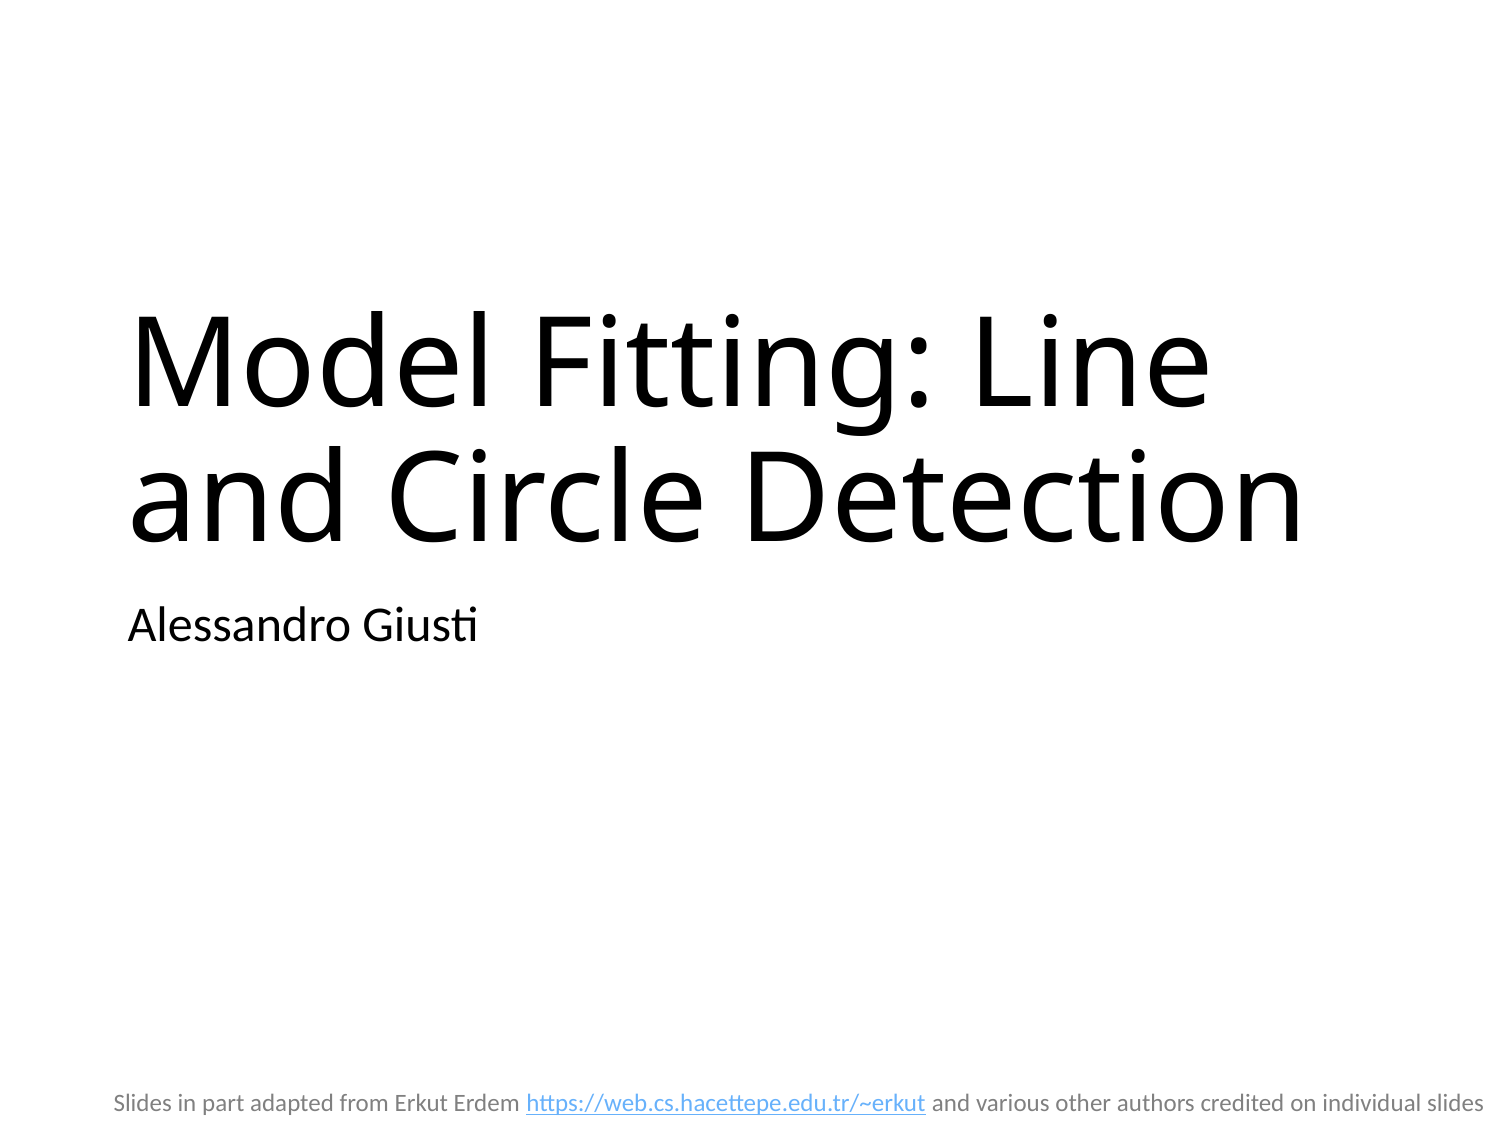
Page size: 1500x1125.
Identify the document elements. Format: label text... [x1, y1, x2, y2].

title Model Fitting: Line and Circle Detection [112, 184, 1388, 576]
text_box Slides in part adapted from Erkut Erdem https://web.cs.hacettepe.edu.tr/~erkut and various other authors credited on individual slides [0, 1079, 1500, 1125]
subtitle Alessandro Giusti [112, 590, 1238, 863]
